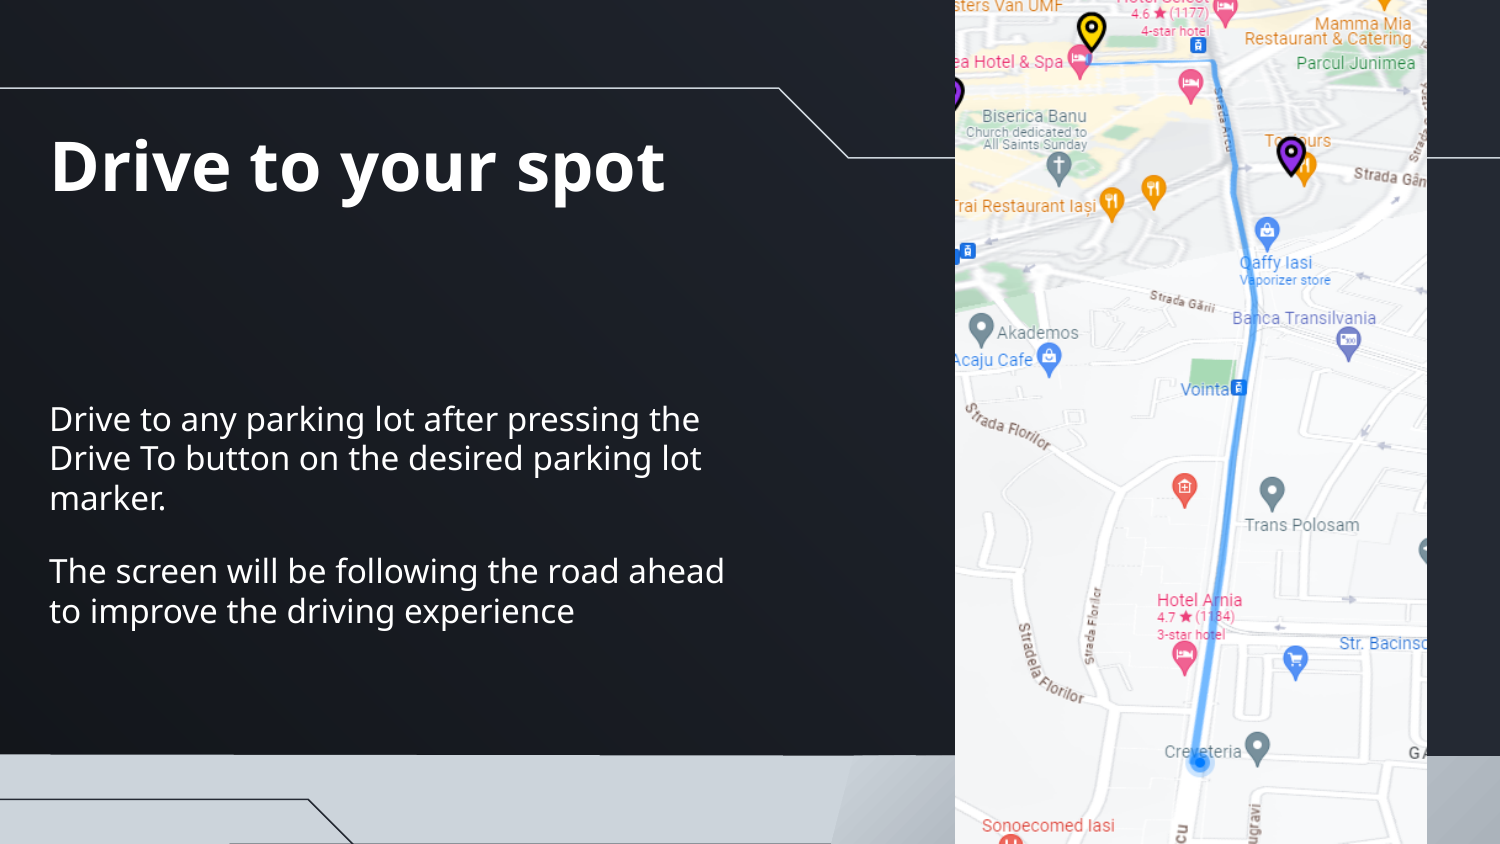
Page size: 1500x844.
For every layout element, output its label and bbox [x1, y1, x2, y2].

picture [955, 0, 1427, 844]
text_box [0, 0, 953, 844]
text_box [1429, 0, 1500, 844]
